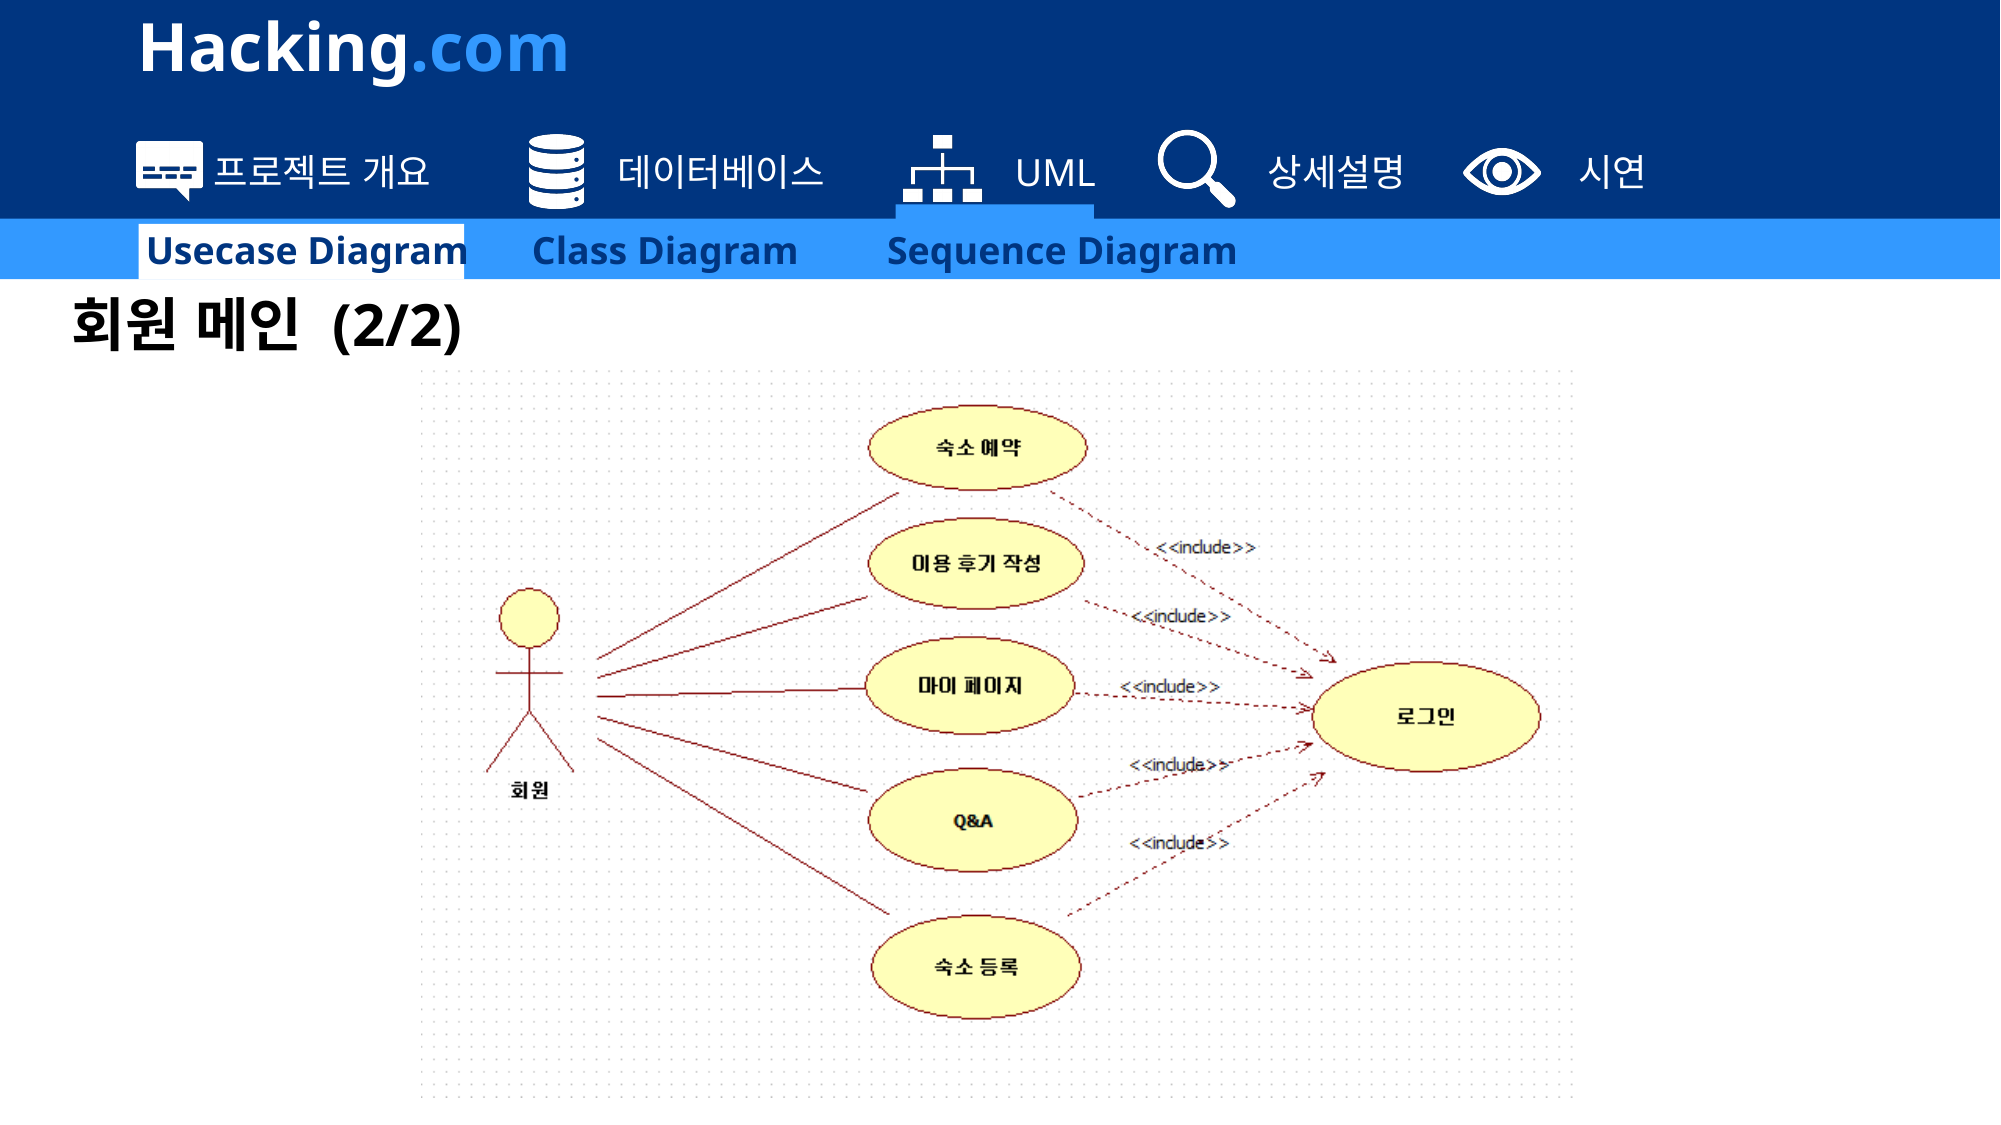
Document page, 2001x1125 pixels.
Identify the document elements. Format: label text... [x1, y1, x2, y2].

text_box 회원 메인 (2/2) [57, 280, 990, 366]
text_box Class Diagram [517, 220, 872, 280]
picture [0, 0, 2000, 219]
text_box Sequence Diagram [872, 220, 1282, 280]
text_box [0, 219, 2000, 280]
text_box Usecase Diagram [130, 220, 487, 280]
picture [421, 366, 1579, 1098]
